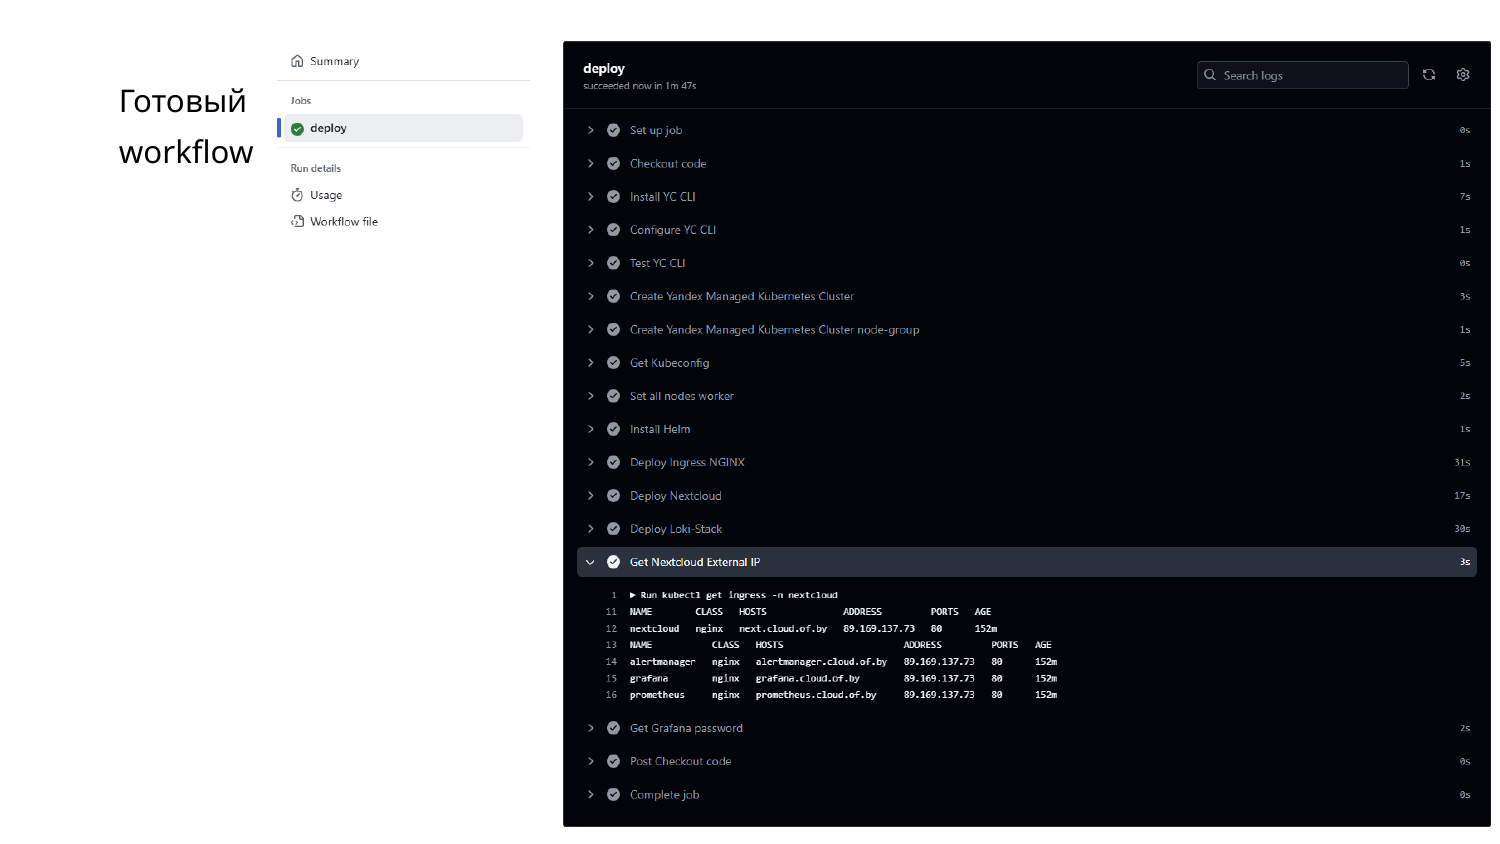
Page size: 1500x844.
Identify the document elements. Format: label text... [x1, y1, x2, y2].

list Готовый workflow [82, 58, 267, 795]
picture [0, 0, 1500, 844]
